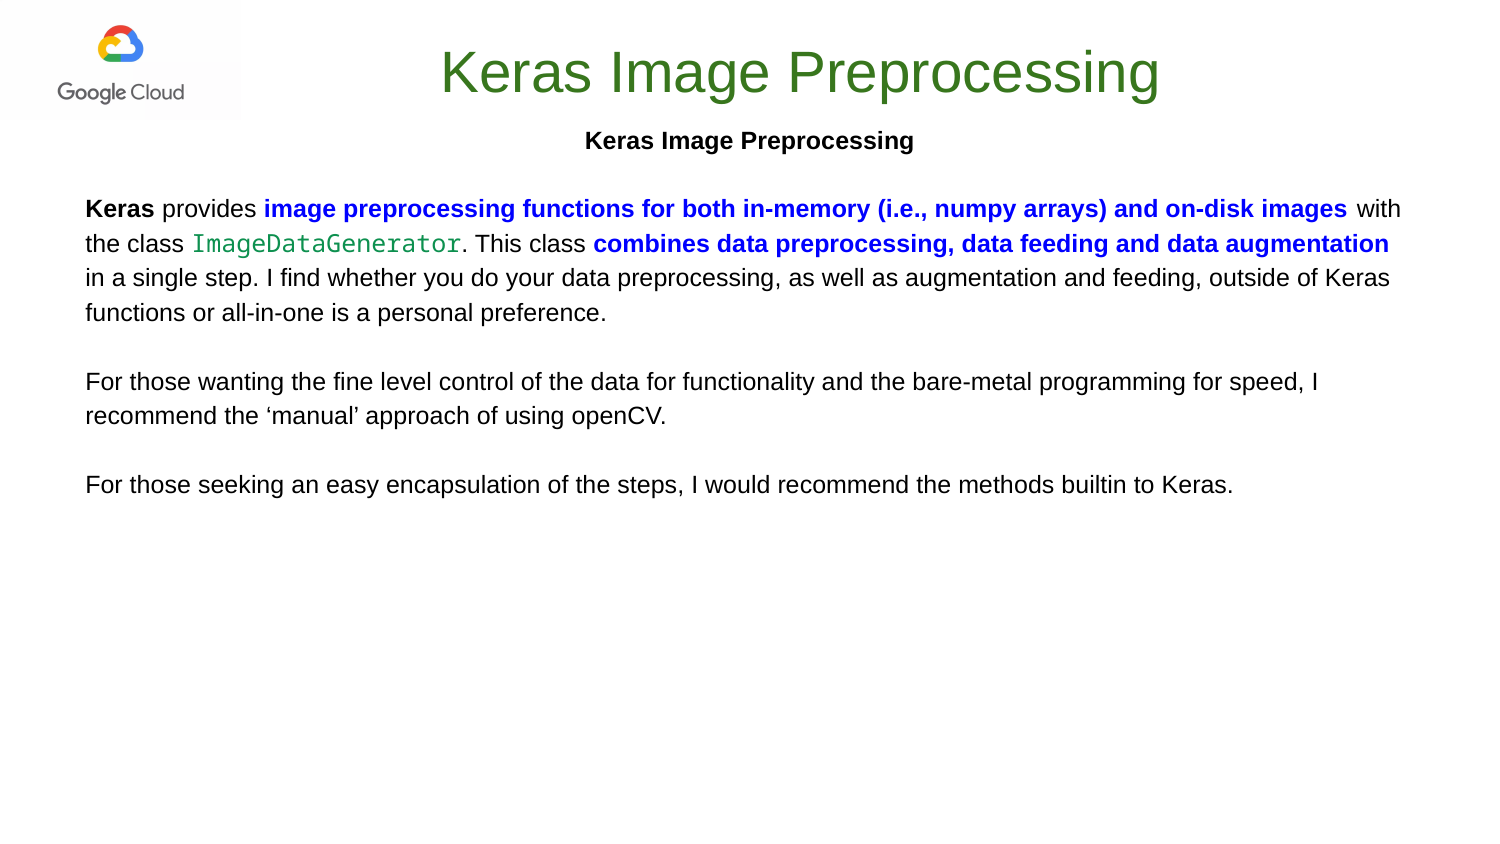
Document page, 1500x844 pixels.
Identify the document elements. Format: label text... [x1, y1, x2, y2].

text_box Keras Image Preprocessing Keras provides image preprocessing functions for both in-memory (i.e., numpy arrays) and on-disk images with the class ImageDataGenerator. This class combines data preprocessing, data feeding and data augmentation in a single step. I find whether you do your data preprocessing, as well as augmentation and feeding, outside of Keras functions or all-in-one is a personal preference. For those wanting the fine level control of the data for functionality and the bare-metal programming for speed, I recommend the ‘manual’ approach of using openCV. For those seeking an easy encapsulation of the steps, I would recommend the methods builtin to Keras. [70, 109, 1430, 799]
picture [0, 0, 241, 121]
subtitle Keras Image Preprocessing [244, 19, 1500, 150]
